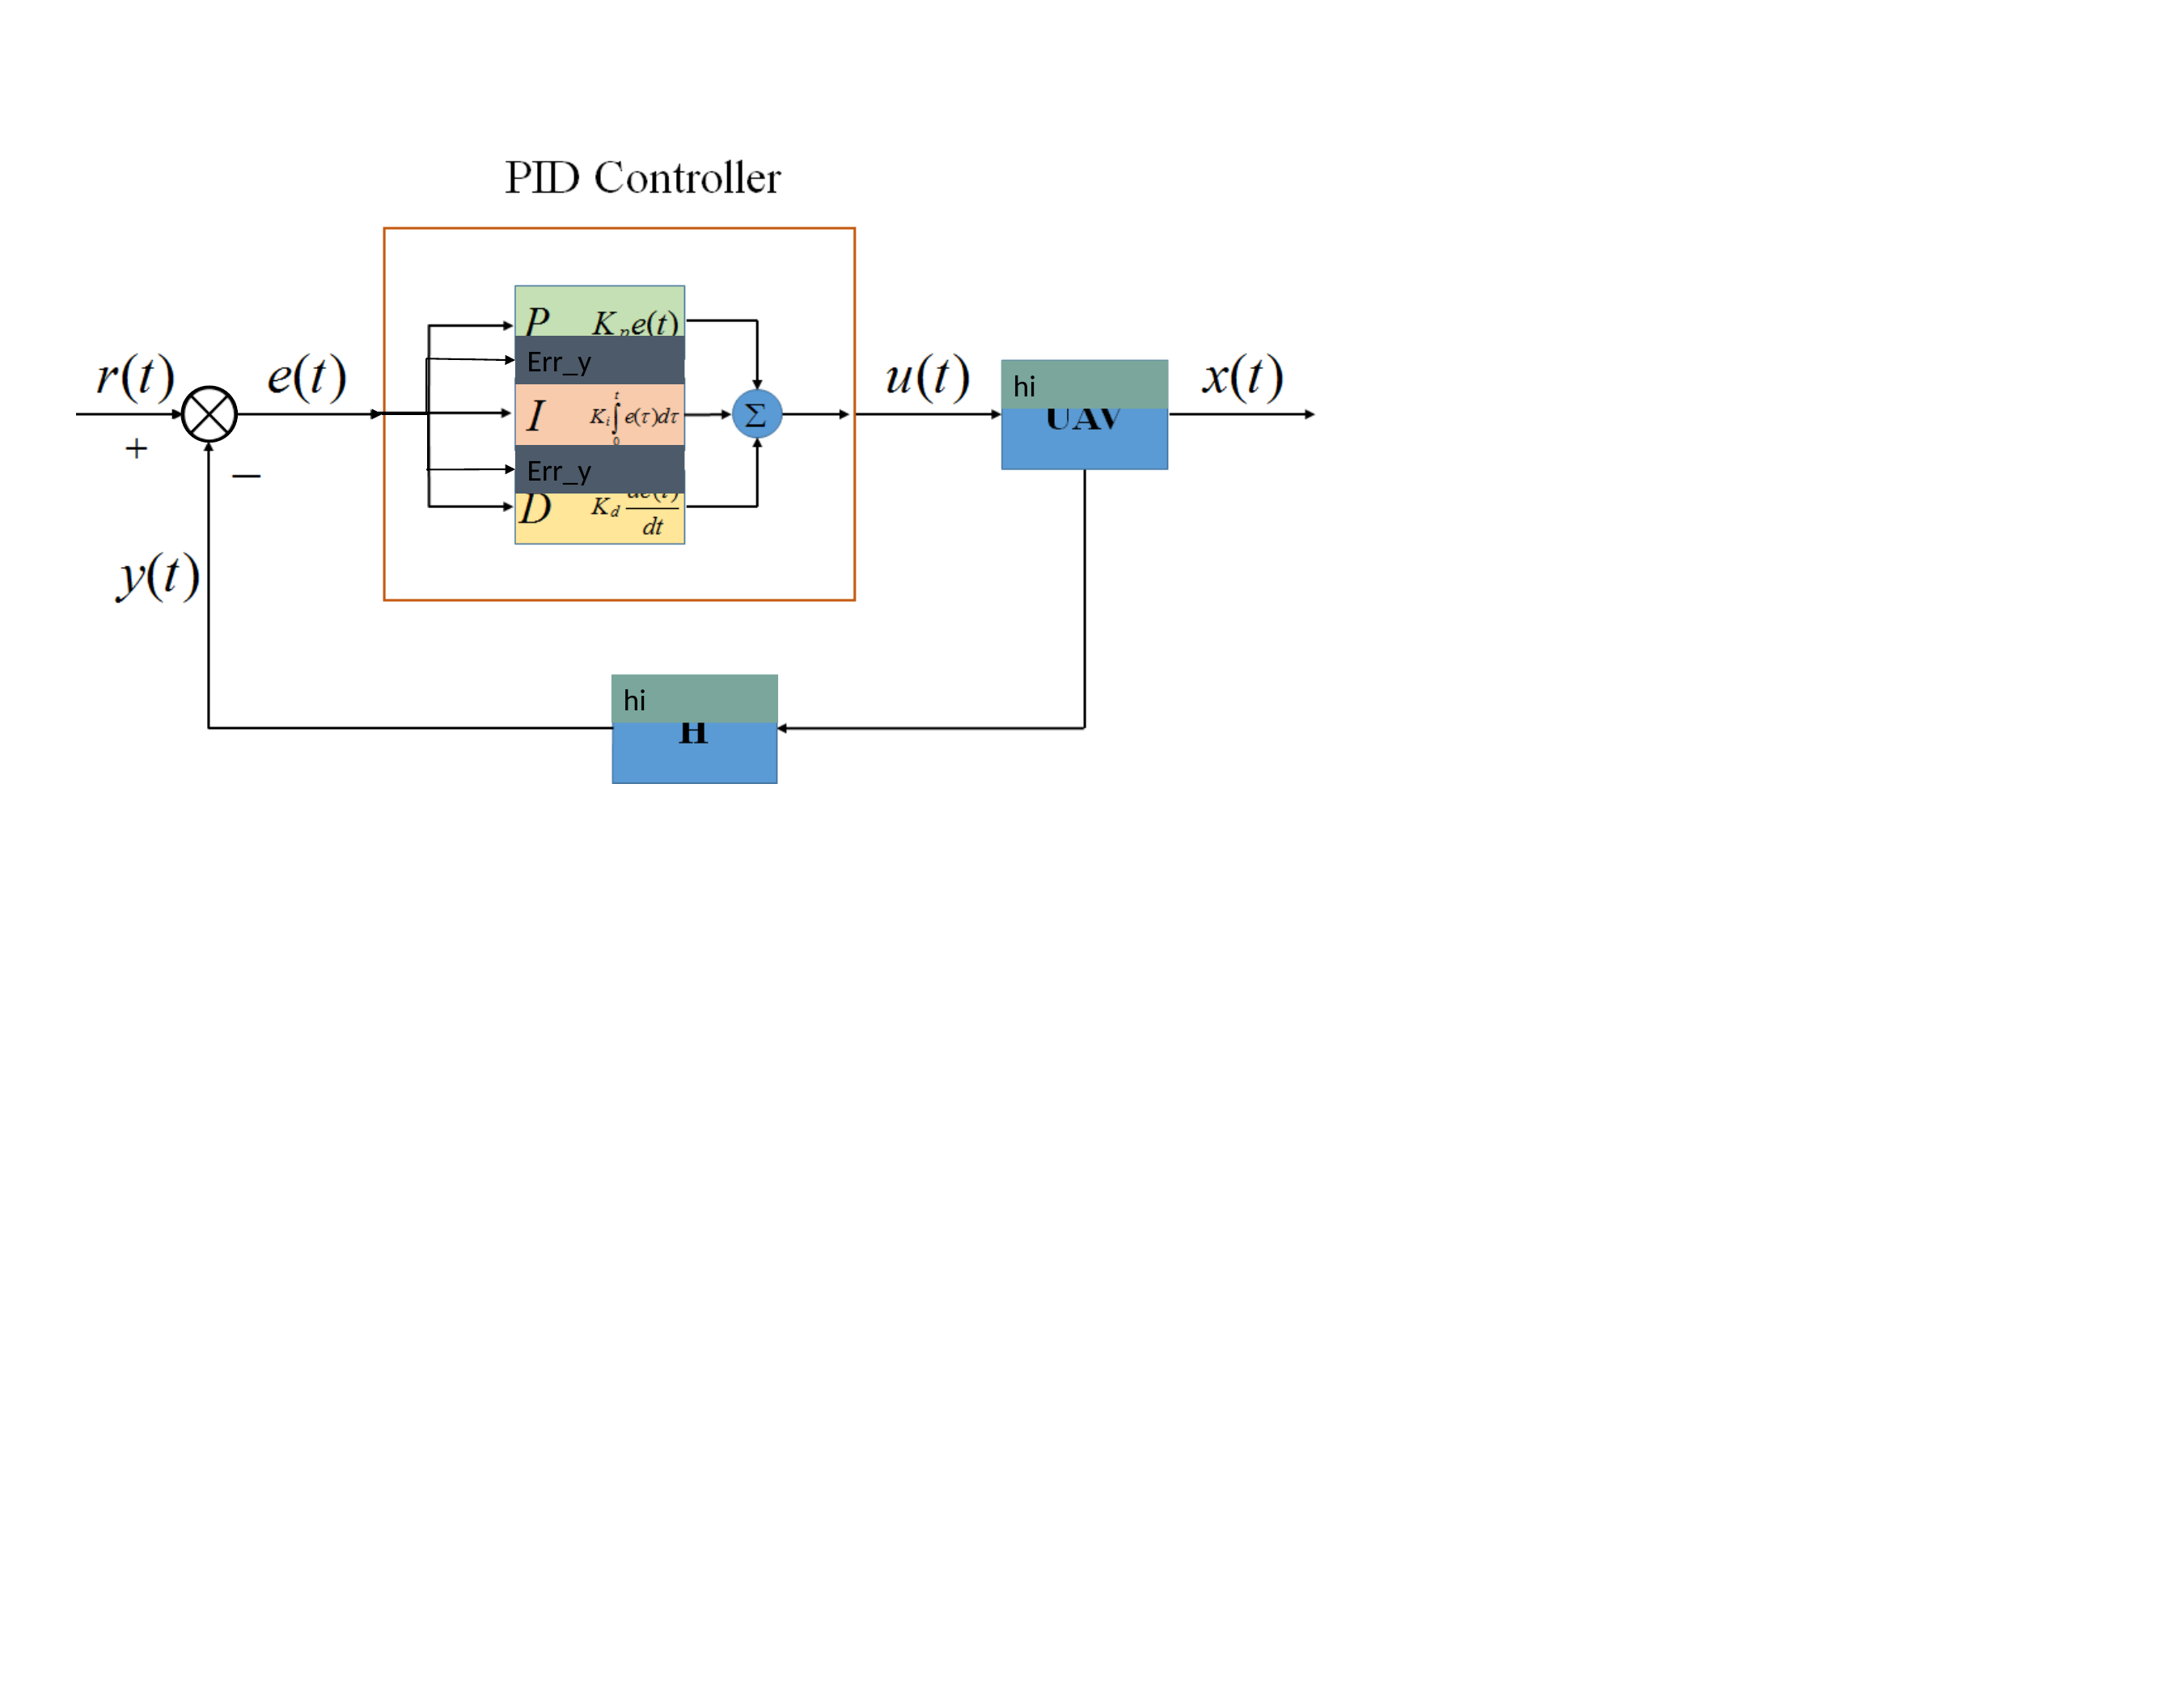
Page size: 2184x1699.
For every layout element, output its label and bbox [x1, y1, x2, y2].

text_box [189, 394, 229, 434]
picture [76, 133, 1327, 784]
